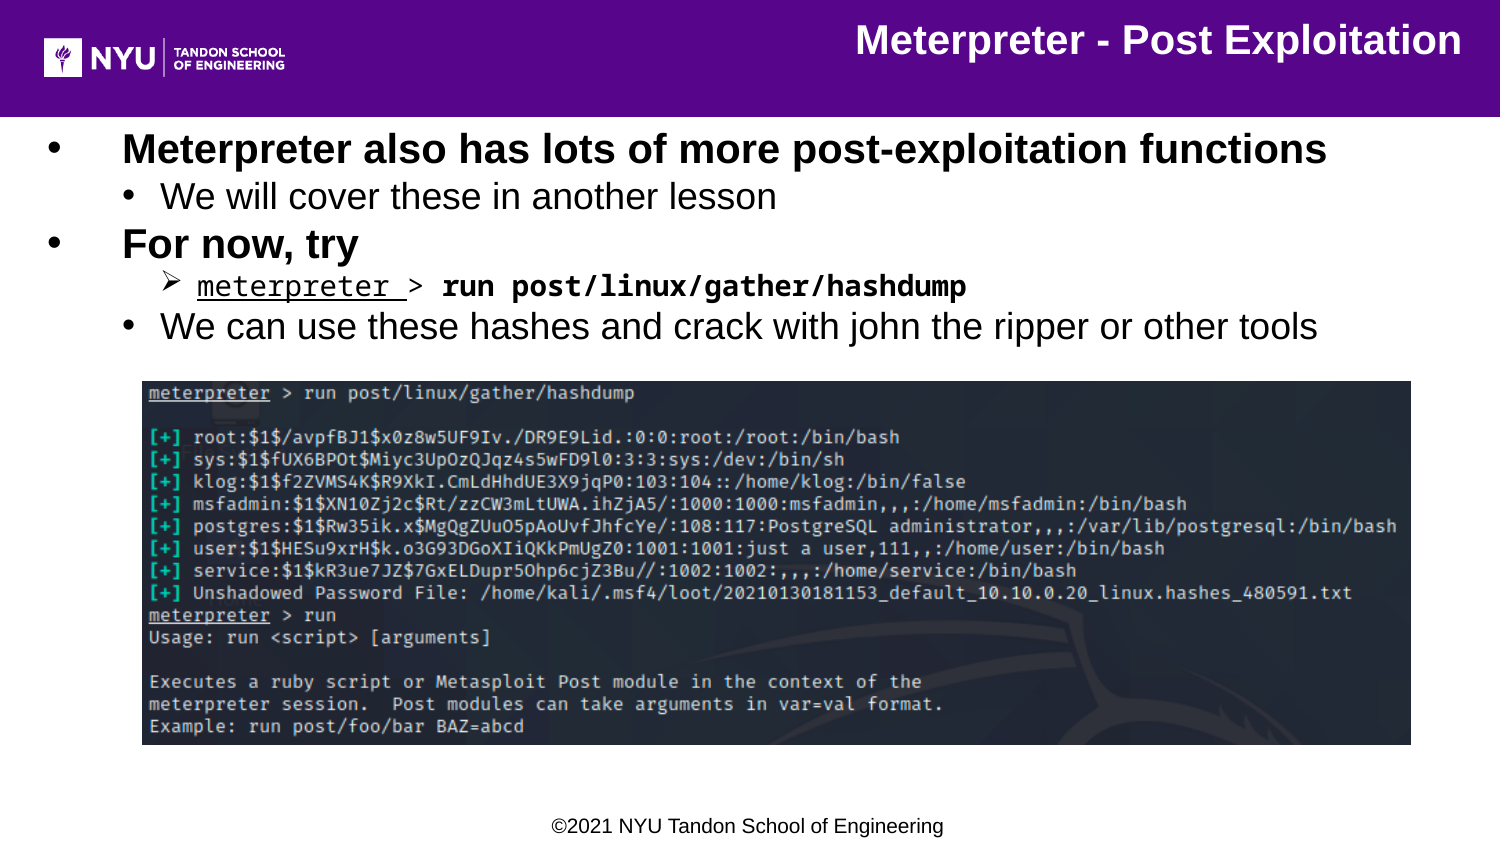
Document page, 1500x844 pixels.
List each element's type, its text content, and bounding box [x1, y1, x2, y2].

picture [142, 381, 1411, 745]
list Meterpreter also has lots of more post-exploitation functions We will cover these in another lesson For now, try meterpreter > run post/linux/gather/hashdump We can use these hashes and crack with john the ripper or other tools [47, 122, 1454, 771]
picture [44, 38, 285, 77]
list Meterpreter - Post Exploitation [392, 12, 1463, 109]
